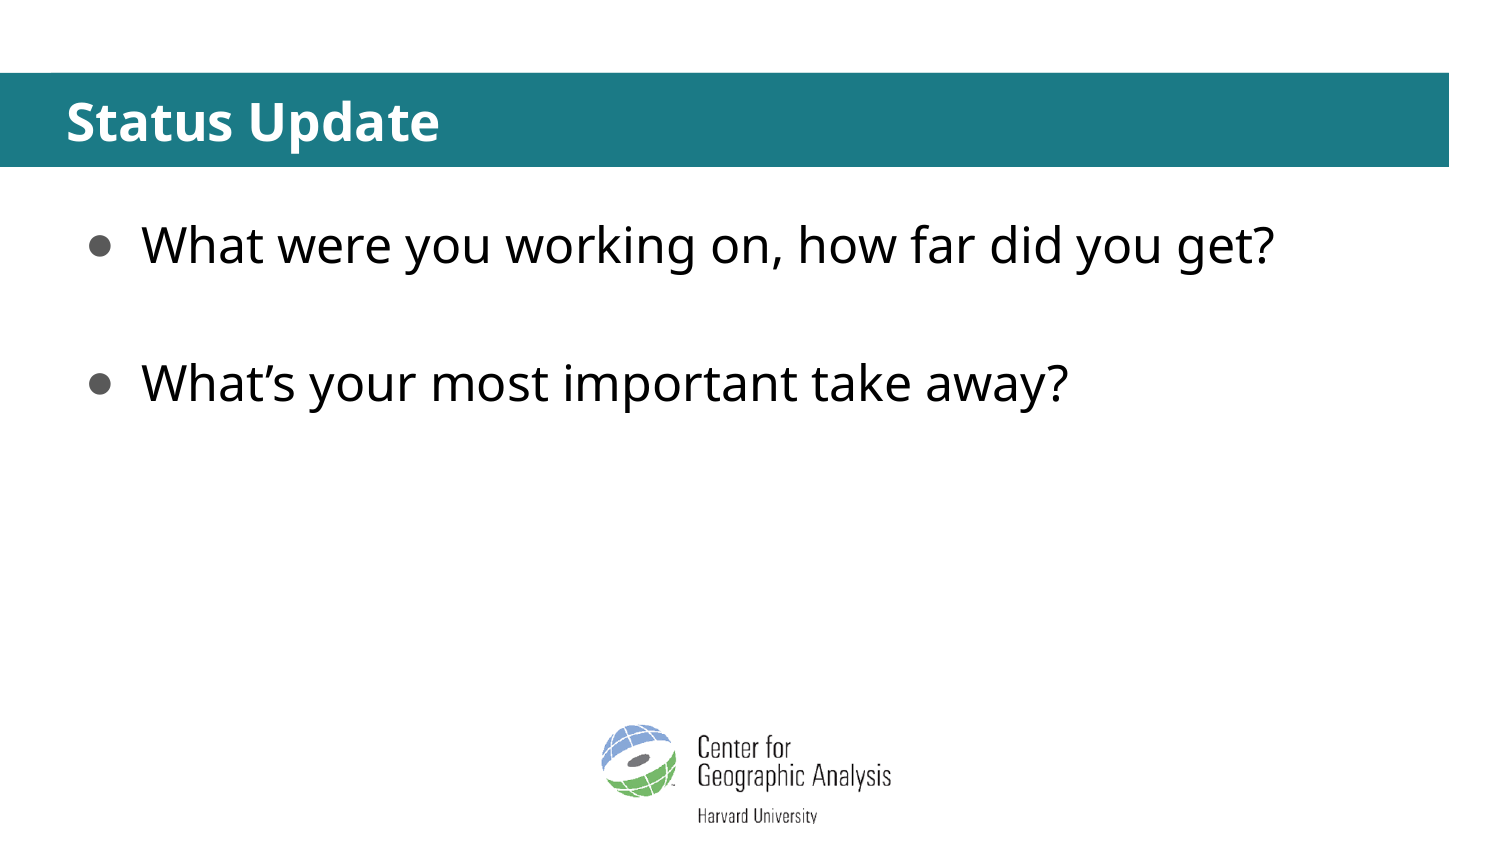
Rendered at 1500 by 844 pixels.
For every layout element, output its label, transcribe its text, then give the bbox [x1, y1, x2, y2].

picture [601, 722, 891, 824]
list What were you working on, how far did you get? What’s your most important take away? [51, 189, 1449, 701]
title Status Update [51, 72, 1449, 167]
